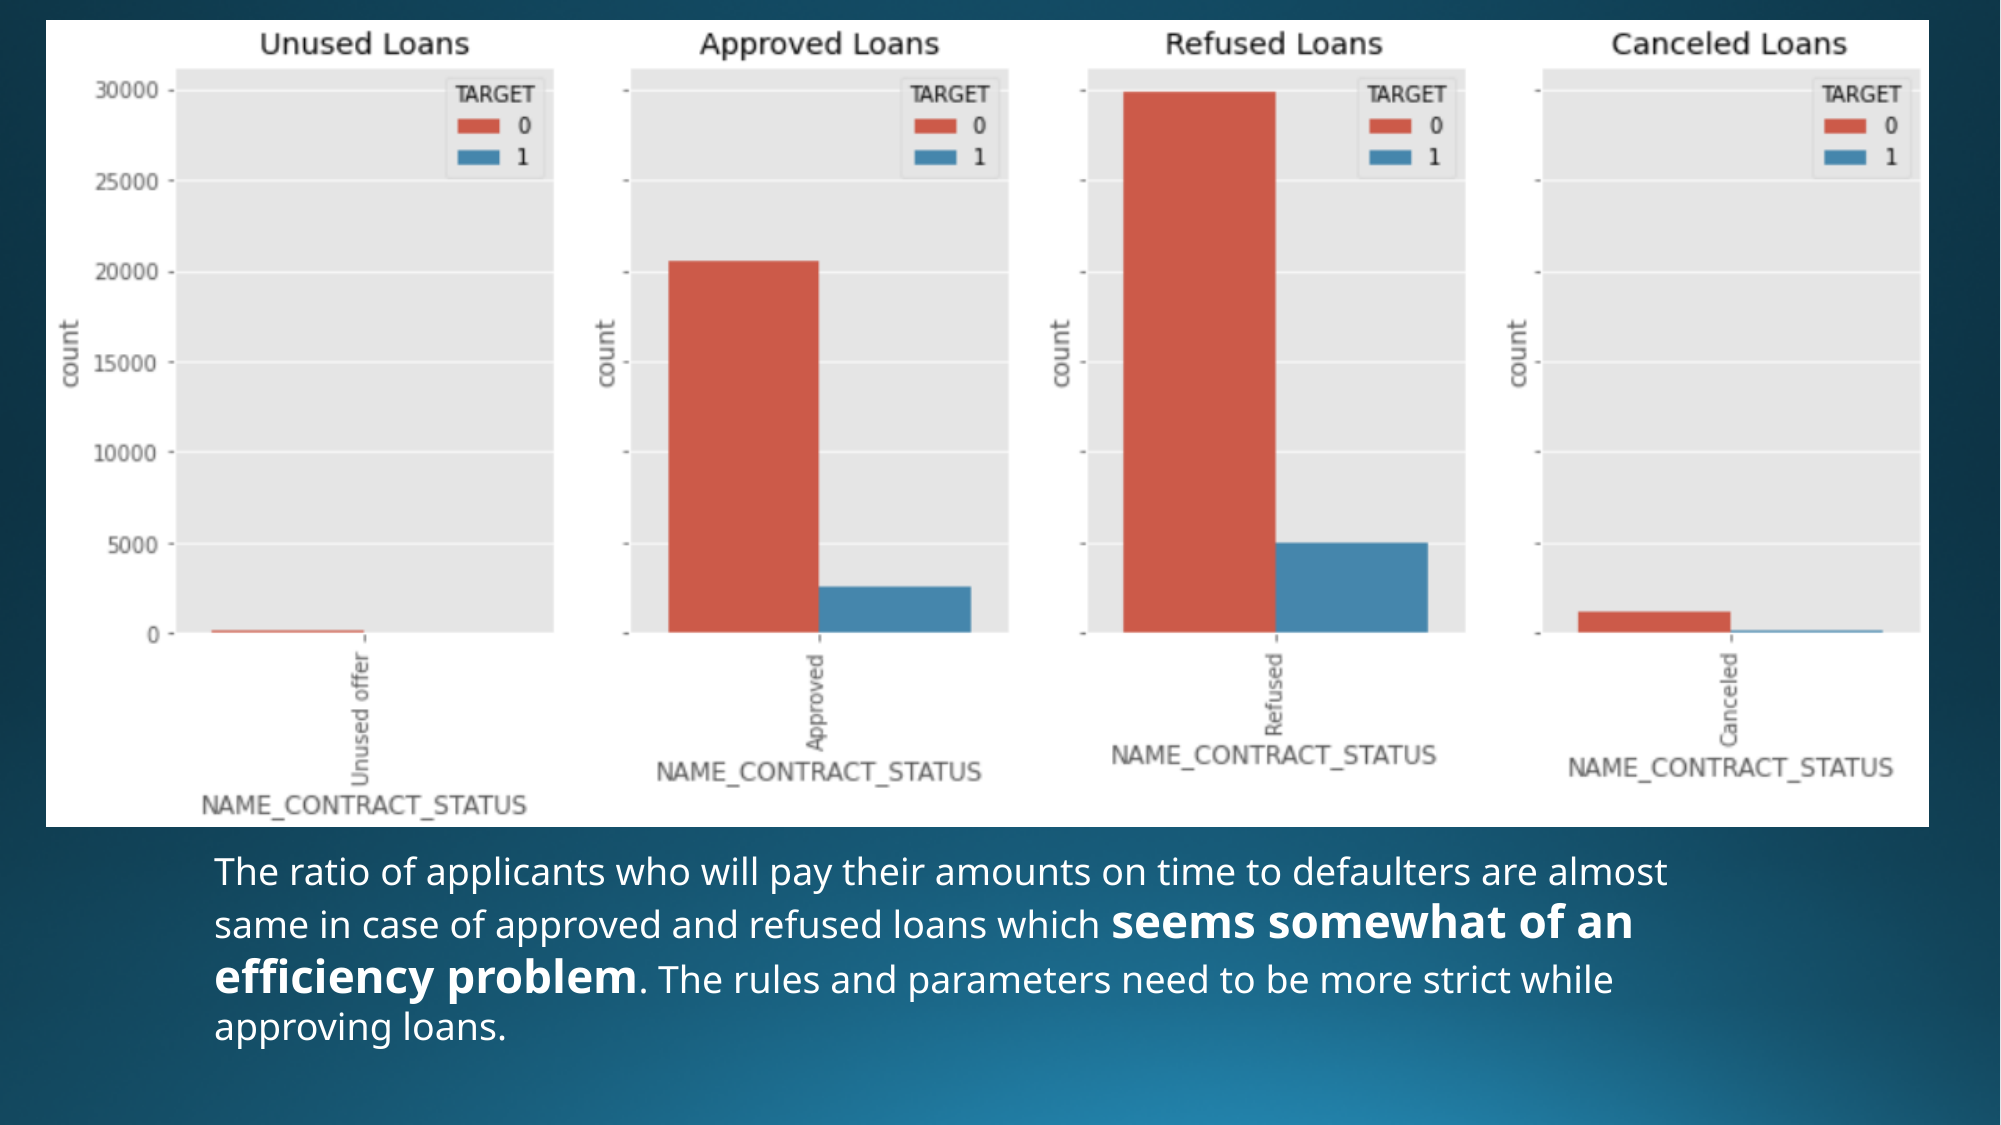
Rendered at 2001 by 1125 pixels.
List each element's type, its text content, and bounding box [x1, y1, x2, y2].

picture [0, 0, 2001, 1125]
text_box The ratio of applicants who will pay their amounts on time to defaulters are almost same in case of approved and refused loans which seems somewhat of an efficiency problem. The rules and parameters need to be more strict while approving loans. [199, 840, 1732, 1055]
